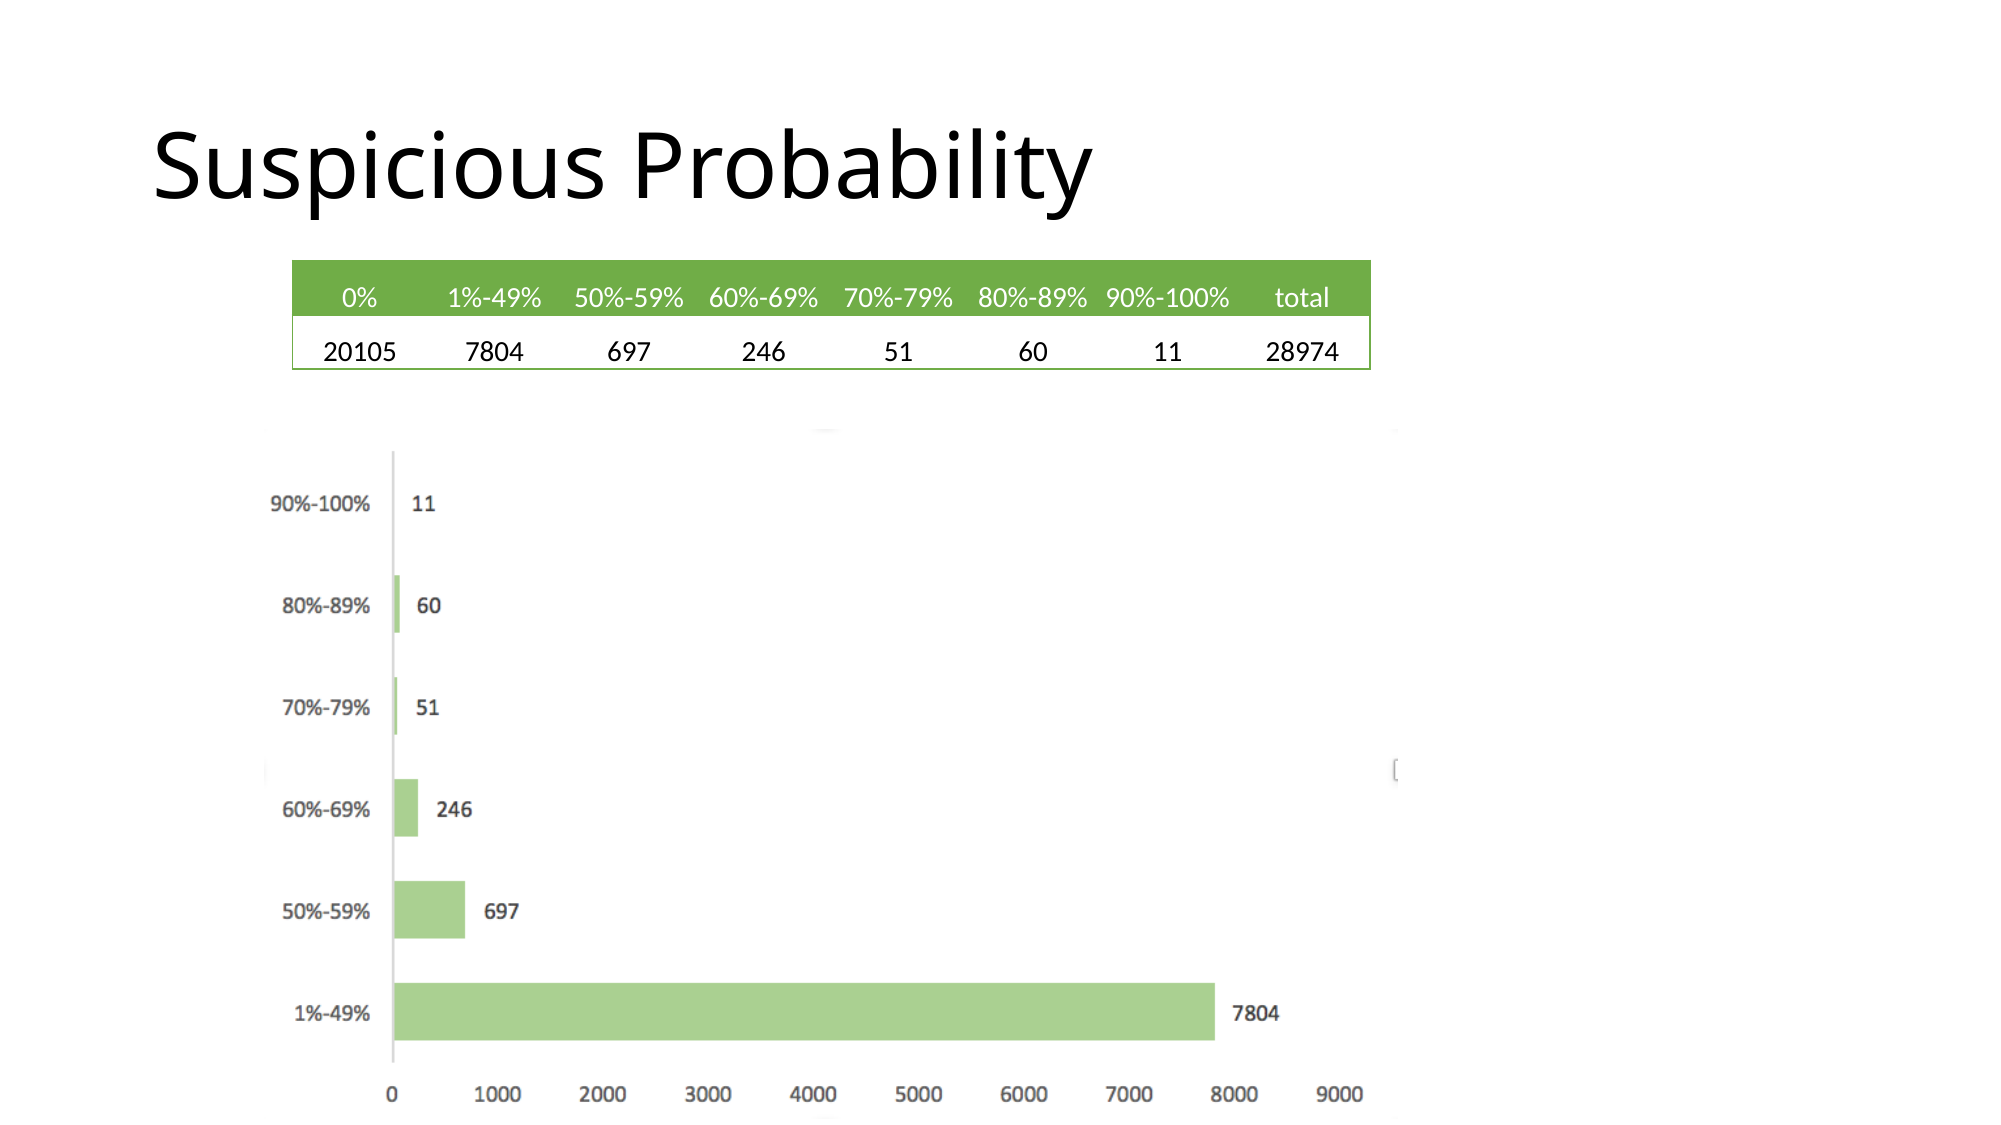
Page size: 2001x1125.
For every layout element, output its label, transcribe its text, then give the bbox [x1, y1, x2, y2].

table_cell 246 [696, 316, 831, 368]
table_cell 28974 [1235, 316, 1369, 368]
table_header 80%-89% [966, 261, 1100, 314]
table_header 90%-100% [1100, 261, 1235, 314]
table_cell 7804 [427, 316, 562, 368]
table_header 50%-59% [562, 261, 696, 314]
table_header 60%-69% [696, 261, 831, 314]
table_header 70%-79% [831, 261, 966, 314]
title Suspicious Probability [137, 59, 1863, 278]
table_header total [1235, 261, 1369, 314]
table_header 0% [293, 261, 427, 314]
picture [264, 429, 1398, 1119]
table_cell 697 [562, 316, 696, 368]
table_cell 11 [1100, 316, 1235, 368]
table_cell 60 [966, 316, 1100, 368]
table_cell 51 [831, 316, 966, 368]
table_cell 20105 [293, 316, 427, 368]
table_header 1%-49% [427, 261, 562, 314]
